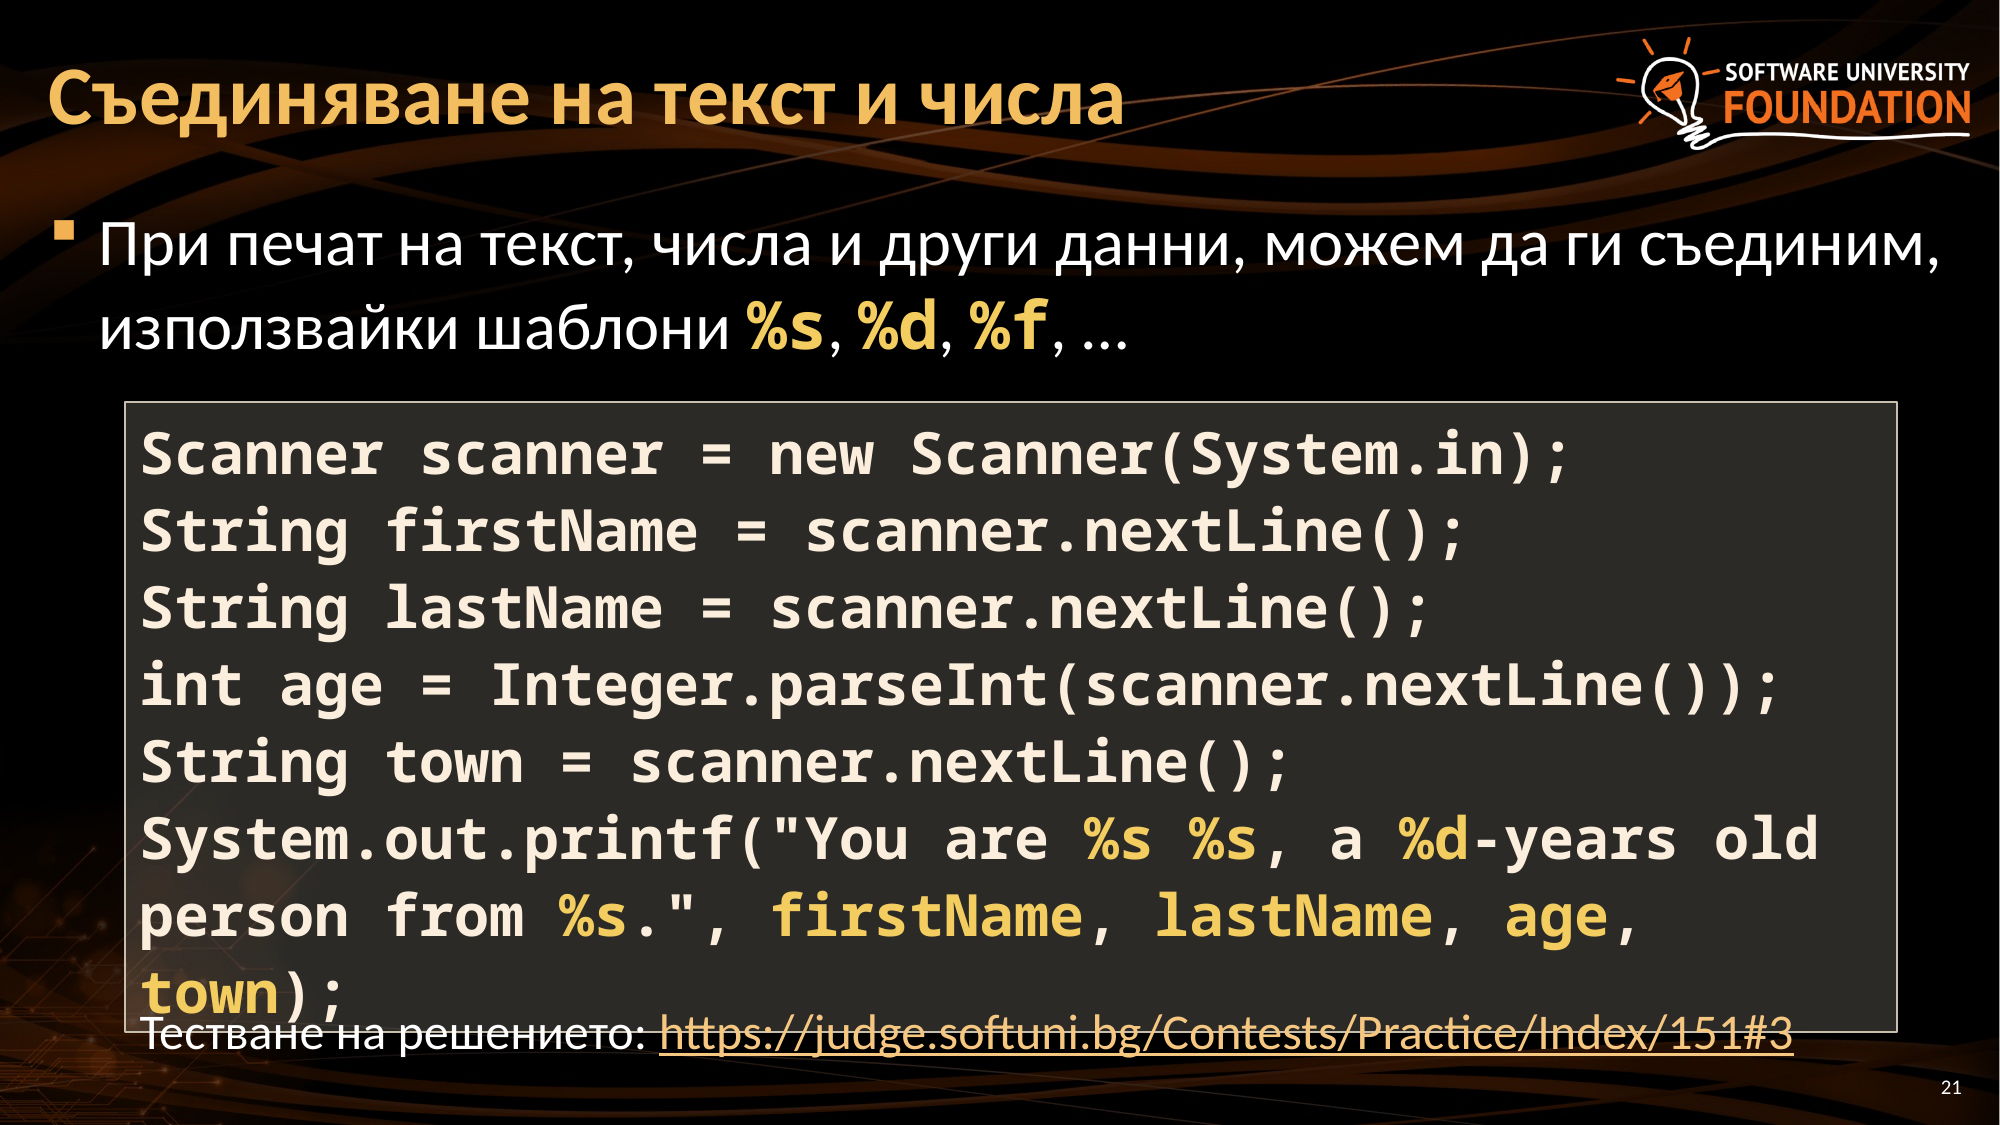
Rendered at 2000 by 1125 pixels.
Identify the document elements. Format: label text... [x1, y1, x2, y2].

title Съединяване на текст и числа [30, 6, 1602, 189]
list При печат на текст, числа и други данни, можем да ги съединим, използвайки шаблони %s, %d, %f, … [31, 188, 1968, 1103]
picture [0, 0, 2000, 1125]
text_box Scanner scanner = new Scanner(System.in); String firstName = scanner.nextLine(); String lastName = scanner.nextLine(); int age = Integer.parseInt(scanner.nextLine()); String town = scanner.nextLine(); System.out.printf("You are %s %s, a %d-years old person from %s.", firstName, lastName, age, town); [124, 401, 1898, 1033]
text_box Тестване на решението: https://judge.softuni.bg/Contests/Practice/Index/151#3 [124, 991, 1875, 1067]
slide_number 21 [1897, 1070, 1968, 1103]
